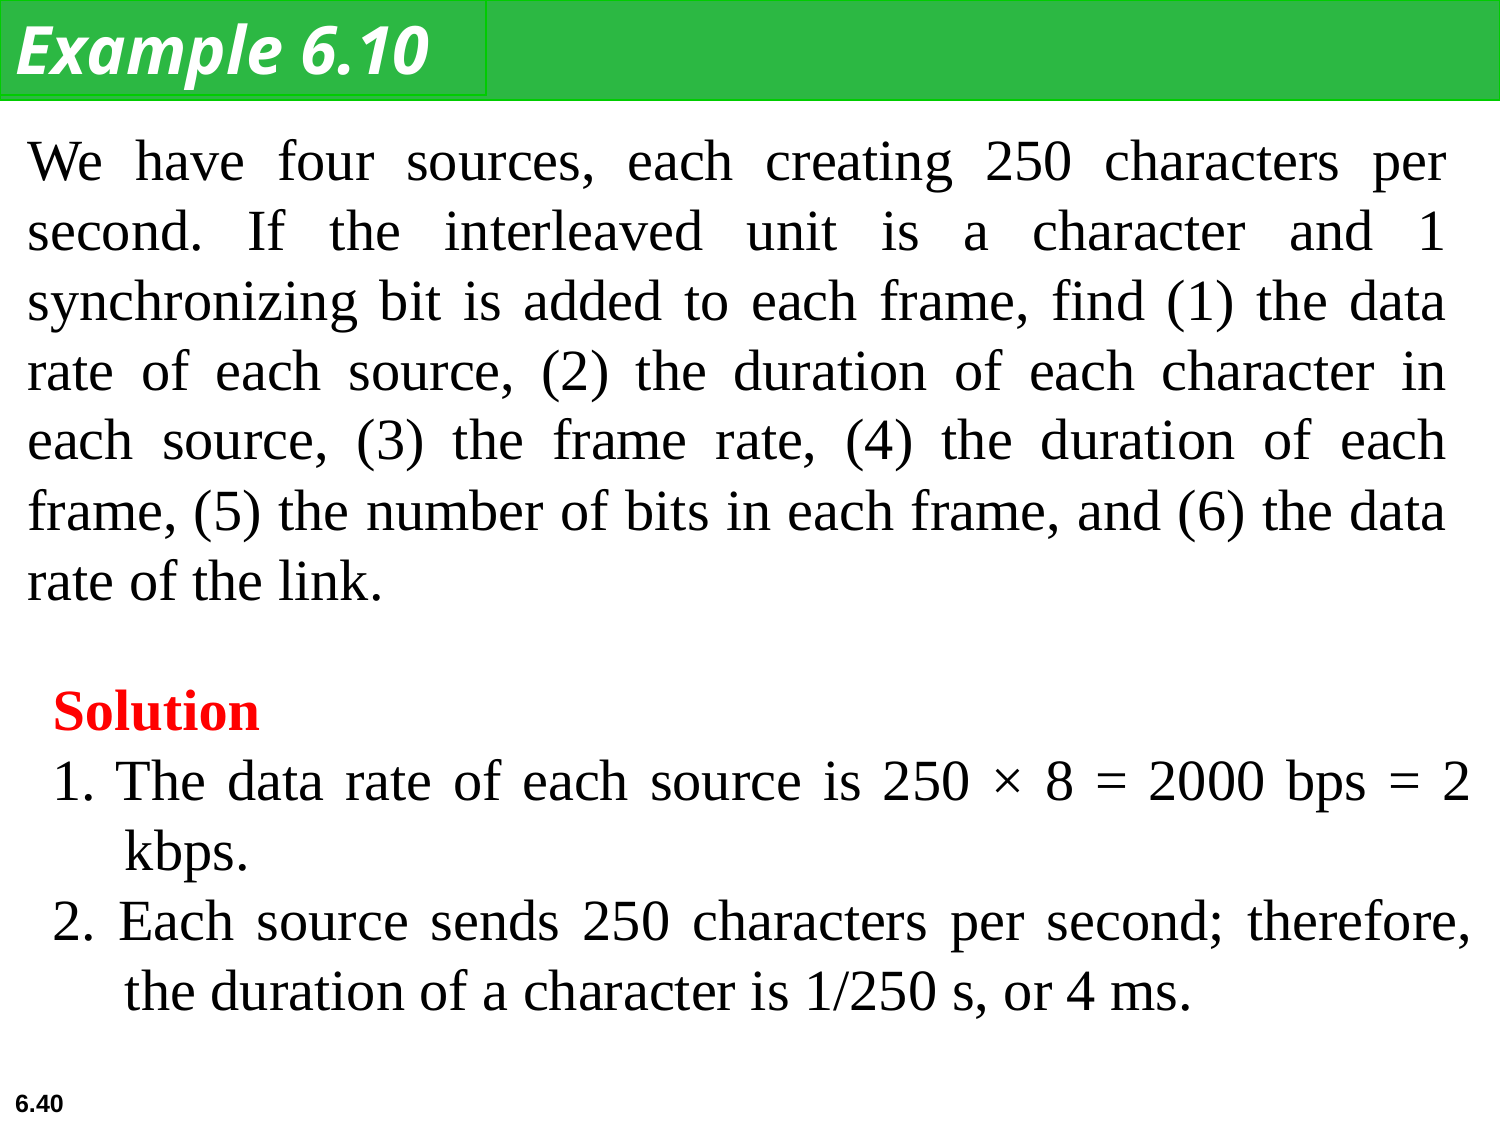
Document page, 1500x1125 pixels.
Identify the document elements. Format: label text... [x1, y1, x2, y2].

text_box We have four sources, each creating 250 characters per second. If the interleaved unit is a character and 1 synchronizing bit is added to each frame, find (1) the data rate of each source, (2) the duration of each character in each source, (3) the frame rate, (4) the duration of each frame, (5) the number of bits in each frame, and (6) the data rate of the link. [12, 114, 1463, 620]
text_box Solution 1. The data rate of each source is 250 × 8 = 2000 bps = 2 kbps. 2. Each source sends 250 characters per second; therefore, the duration of a character is 1/250 s, or 4 ms. [37, 665, 1488, 1030]
text_box 6.‹#› [0, 1049, 313, 1125]
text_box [0, 0, 1500, 101]
